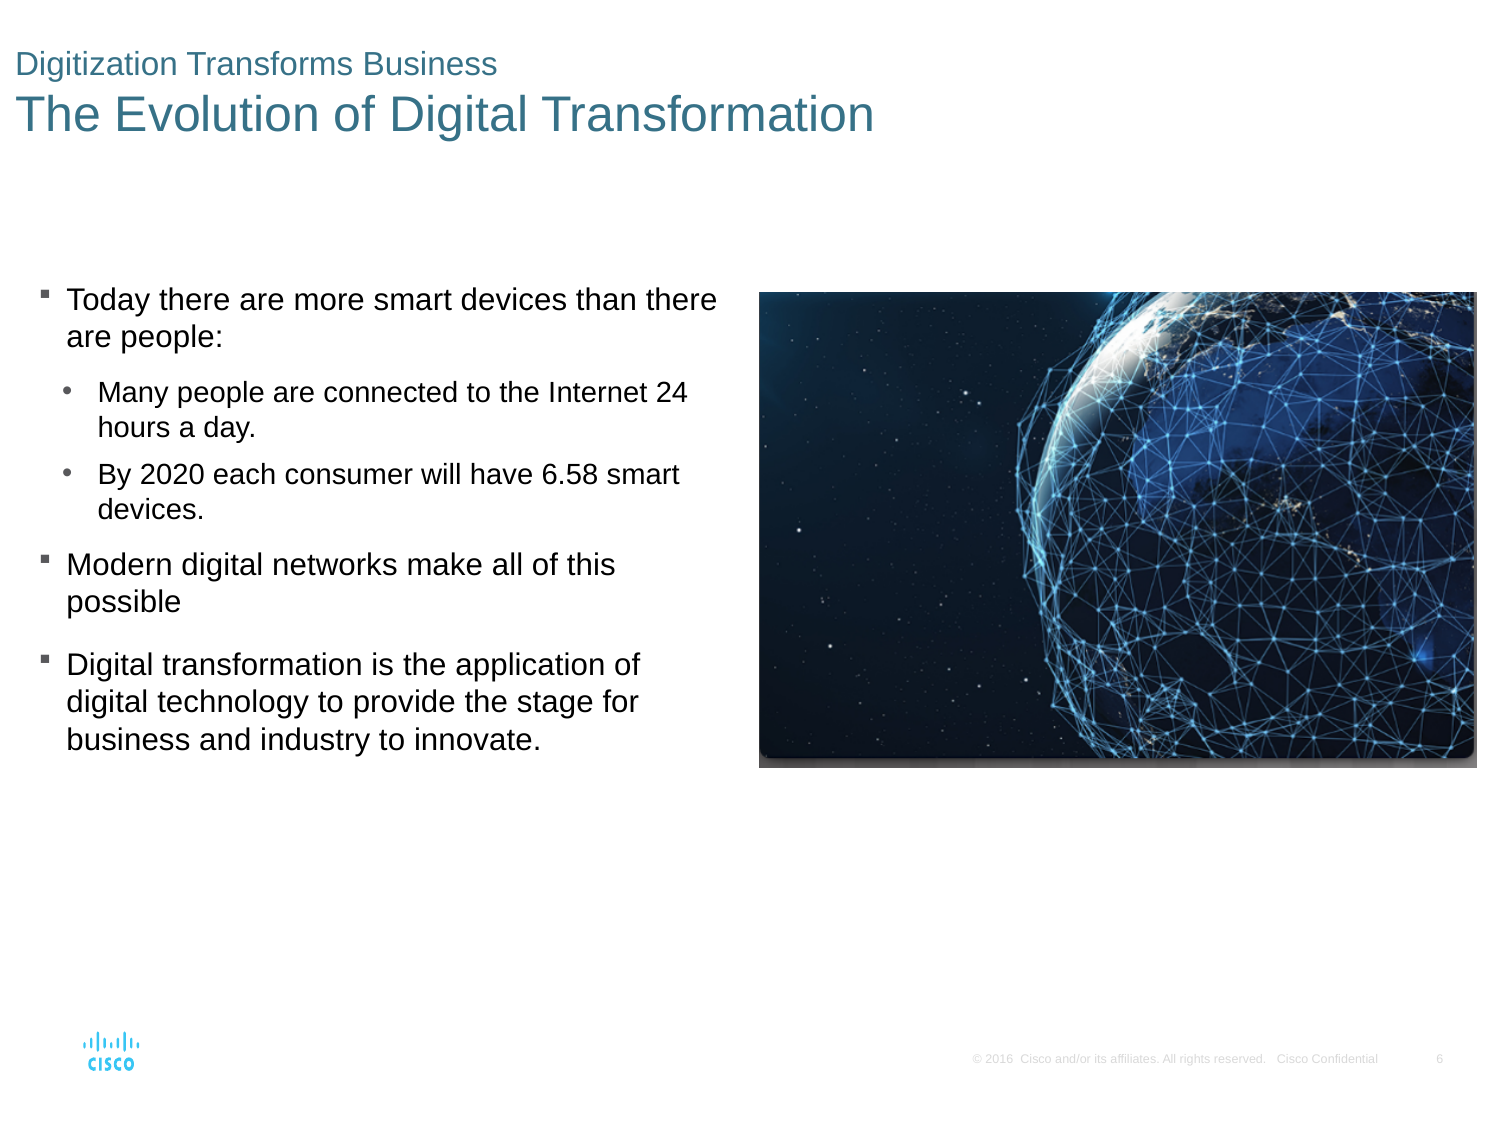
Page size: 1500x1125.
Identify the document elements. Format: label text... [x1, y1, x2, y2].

title Digitization Transforms Business The Evolution of Digital Transformation [0, 9, 1500, 175]
list Today there are more smart devices than there are people: Many people are connected to the Internet 24 hours a day. By 2020 each consumer will have 6.58 smart devices. Modern digital networks make all of this possible Digital transformation is the application of digital technology to provide the stage for business and industry to innovate. [23, 271, 760, 903]
picture [759, 291, 1477, 768]
